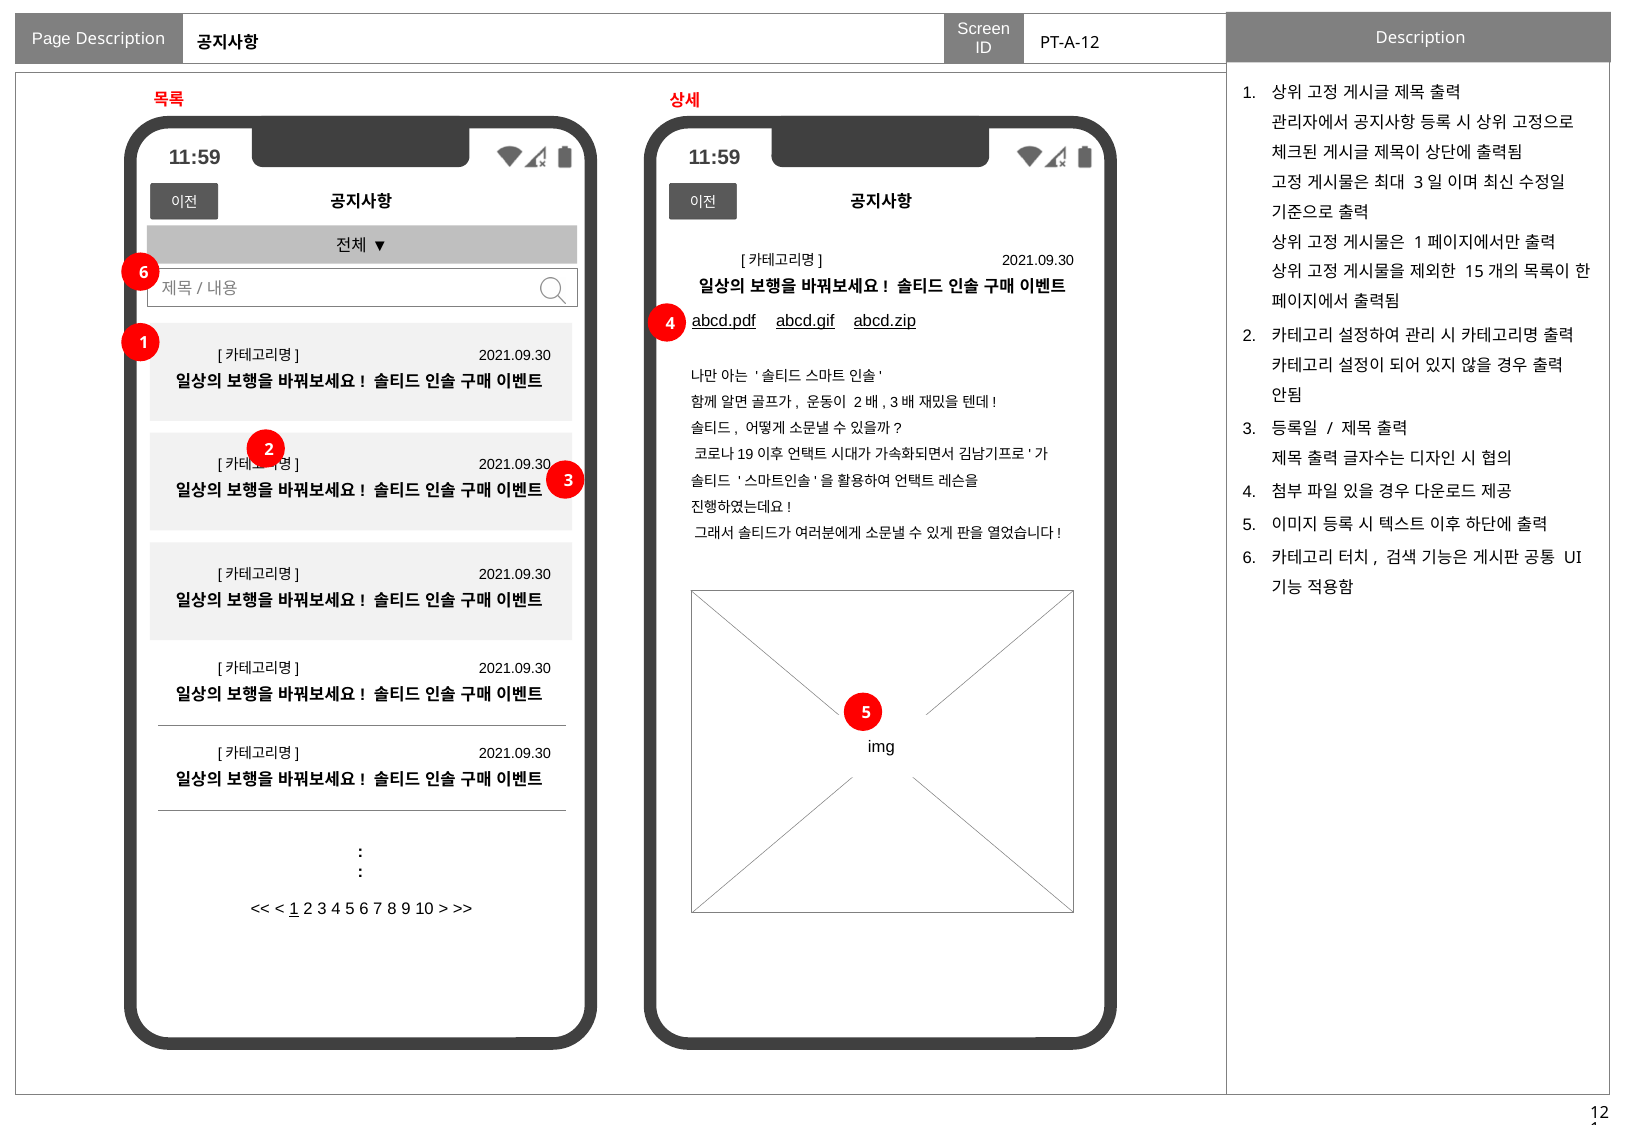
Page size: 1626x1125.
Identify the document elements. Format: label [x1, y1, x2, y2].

text_box [119, 223, 579, 309]
text_box [676, 350, 1086, 549]
text_box [138, 81, 200, 117]
list [1227, 64, 1610, 1100]
text_box [137, 183, 585, 220]
text_box [690, 590, 1074, 913]
text_box [146, 651, 573, 726]
picture [539, 277, 567, 304]
title [190, 19, 943, 65]
text_box [146, 427, 587, 531]
text_box [146, 542, 573, 641]
picture [1010, 142, 1095, 171]
text_box [657, 183, 1105, 220]
list [1025, 19, 1220, 65]
text_box [139, 890, 585, 926]
text_box [342, 833, 378, 888]
picture [490, 142, 575, 171]
text_box [119, 320, 573, 422]
text_box [146, 736, 573, 811]
text_box [654, 82, 716, 117]
text_box [645, 243, 1090, 344]
